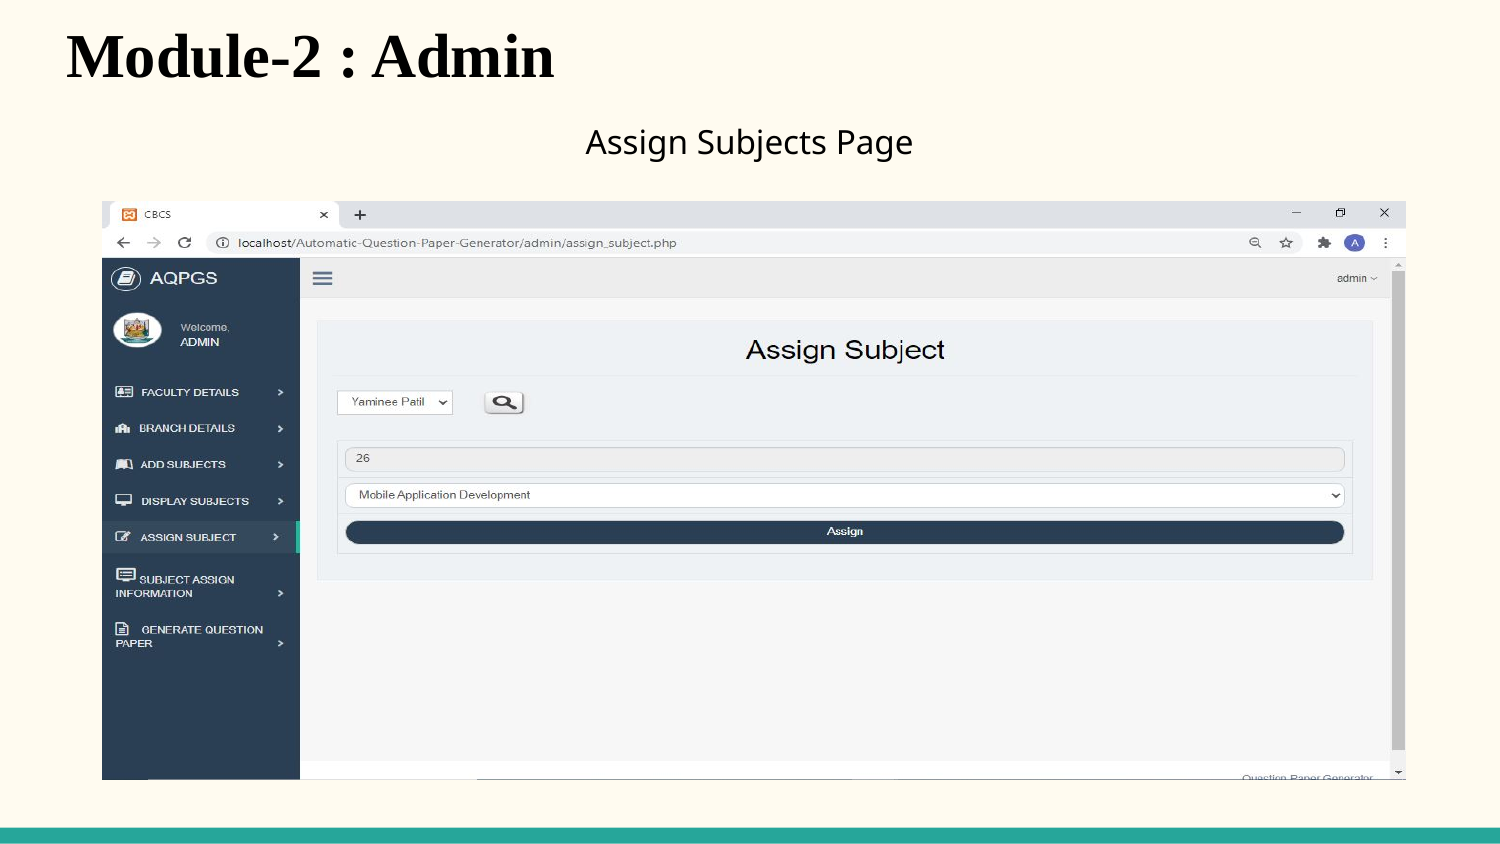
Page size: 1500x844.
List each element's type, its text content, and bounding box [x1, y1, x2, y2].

title Module-2 : Admin [51, 0, 1449, 100]
picture [102, 200, 1407, 780]
list Assign Subjects Page [51, 100, 1449, 844]
